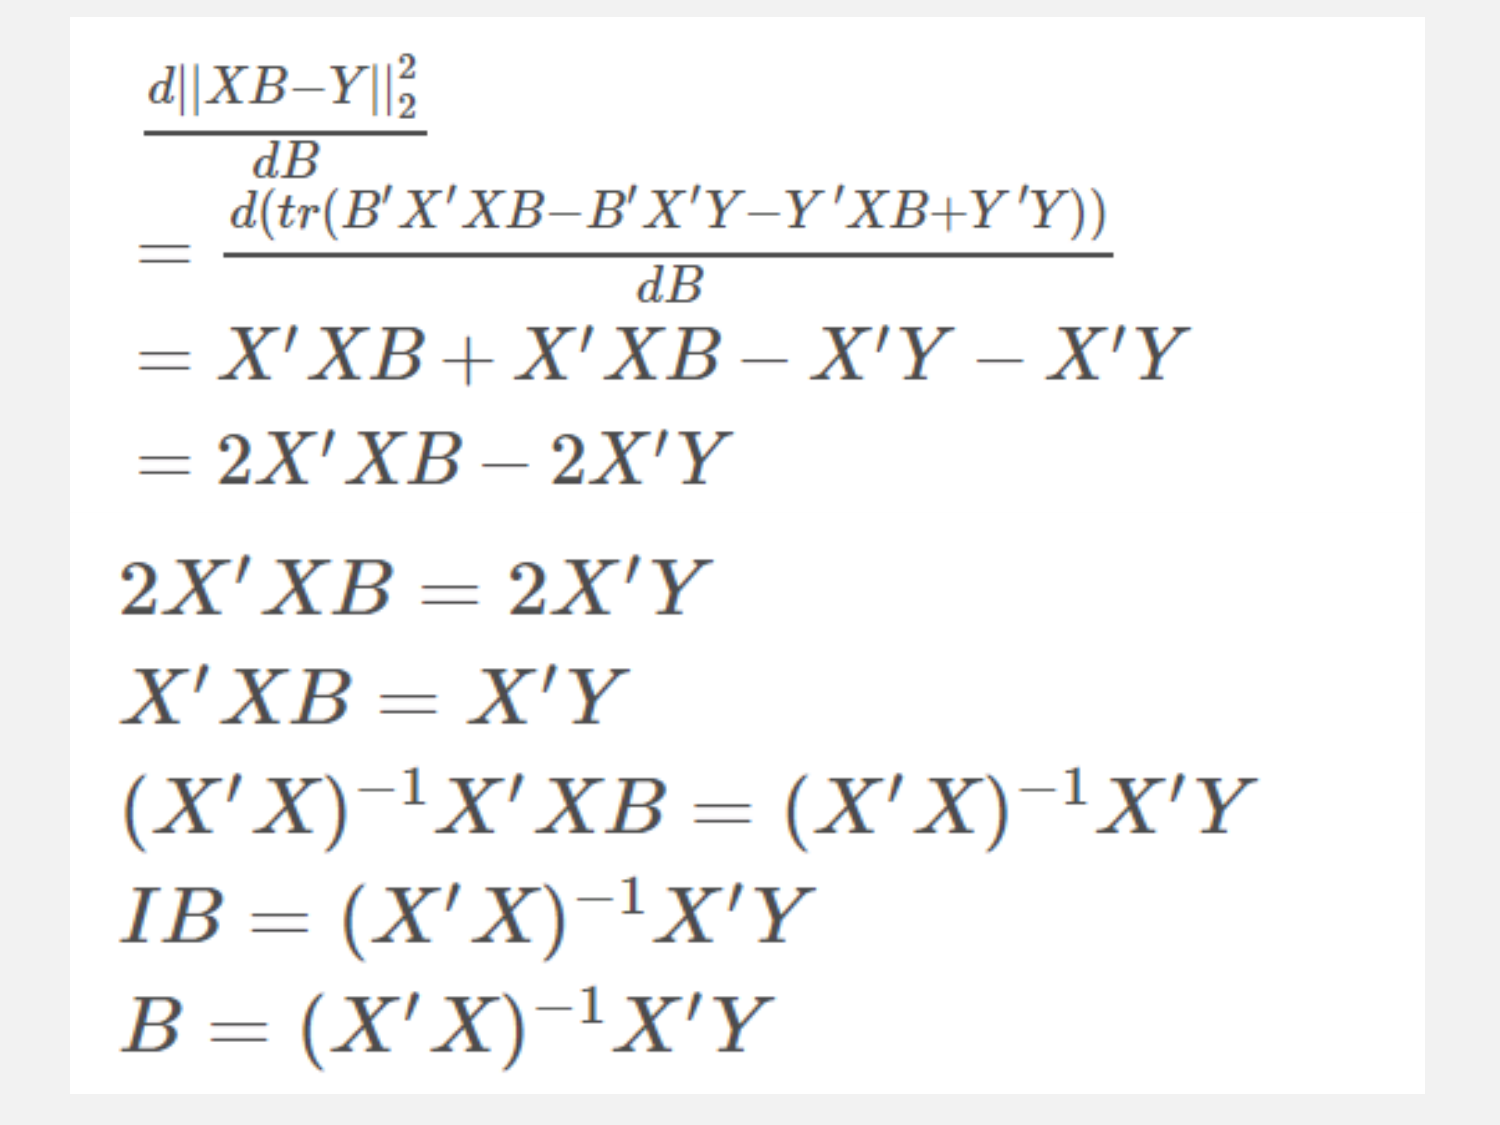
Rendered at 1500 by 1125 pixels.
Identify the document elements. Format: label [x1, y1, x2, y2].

picture [70, 17, 1425, 1094]
